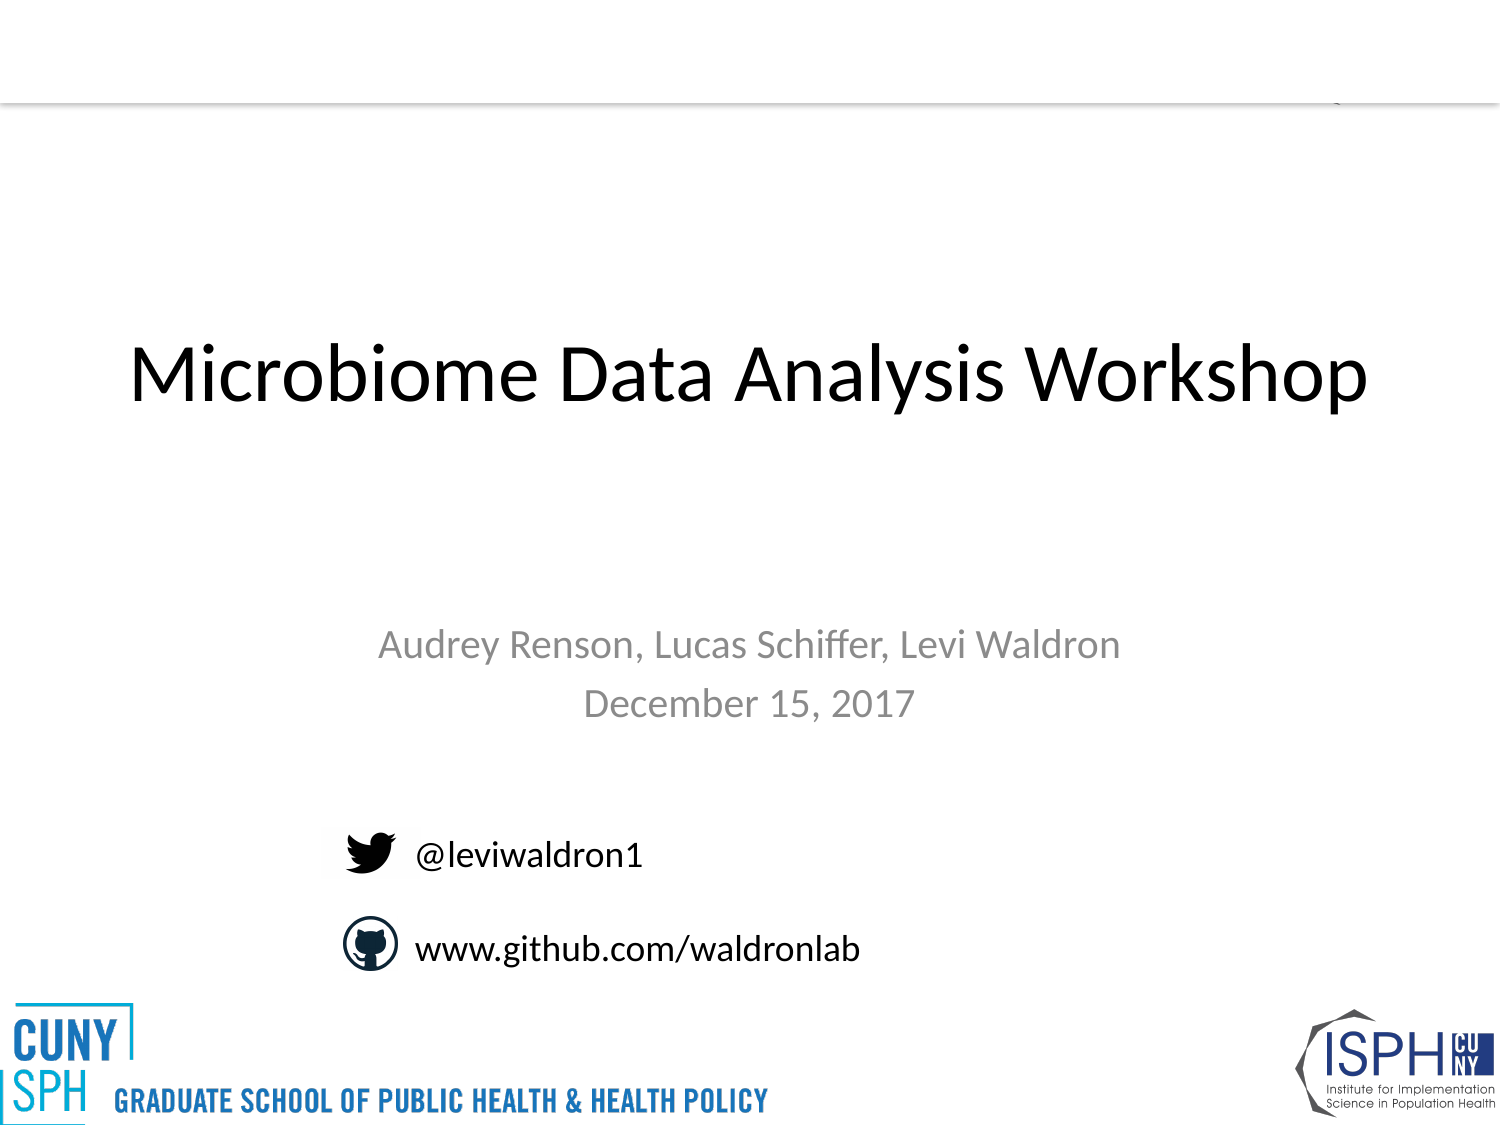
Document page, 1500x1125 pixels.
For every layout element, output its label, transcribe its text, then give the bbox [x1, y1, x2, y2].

title Microbiome Data Analysis Workshop [37, 256, 1461, 480]
text_box www.github.com/waldronlab [399, 916, 877, 977]
picture [1291, 1003, 1500, 1125]
picture [320, 826, 421, 880]
text_box [0, 0, 1500, 104]
picture [343, 916, 398, 971]
text_box @leviwaldron1 [398, 822, 659, 882]
picture [1298, 104, 1495, 112]
picture [0, 1003, 769, 1125]
subtitle Audrey Renson, Lucas Schiffer, Levi Waldron December 15, 2017 [279, 609, 1221, 823]
